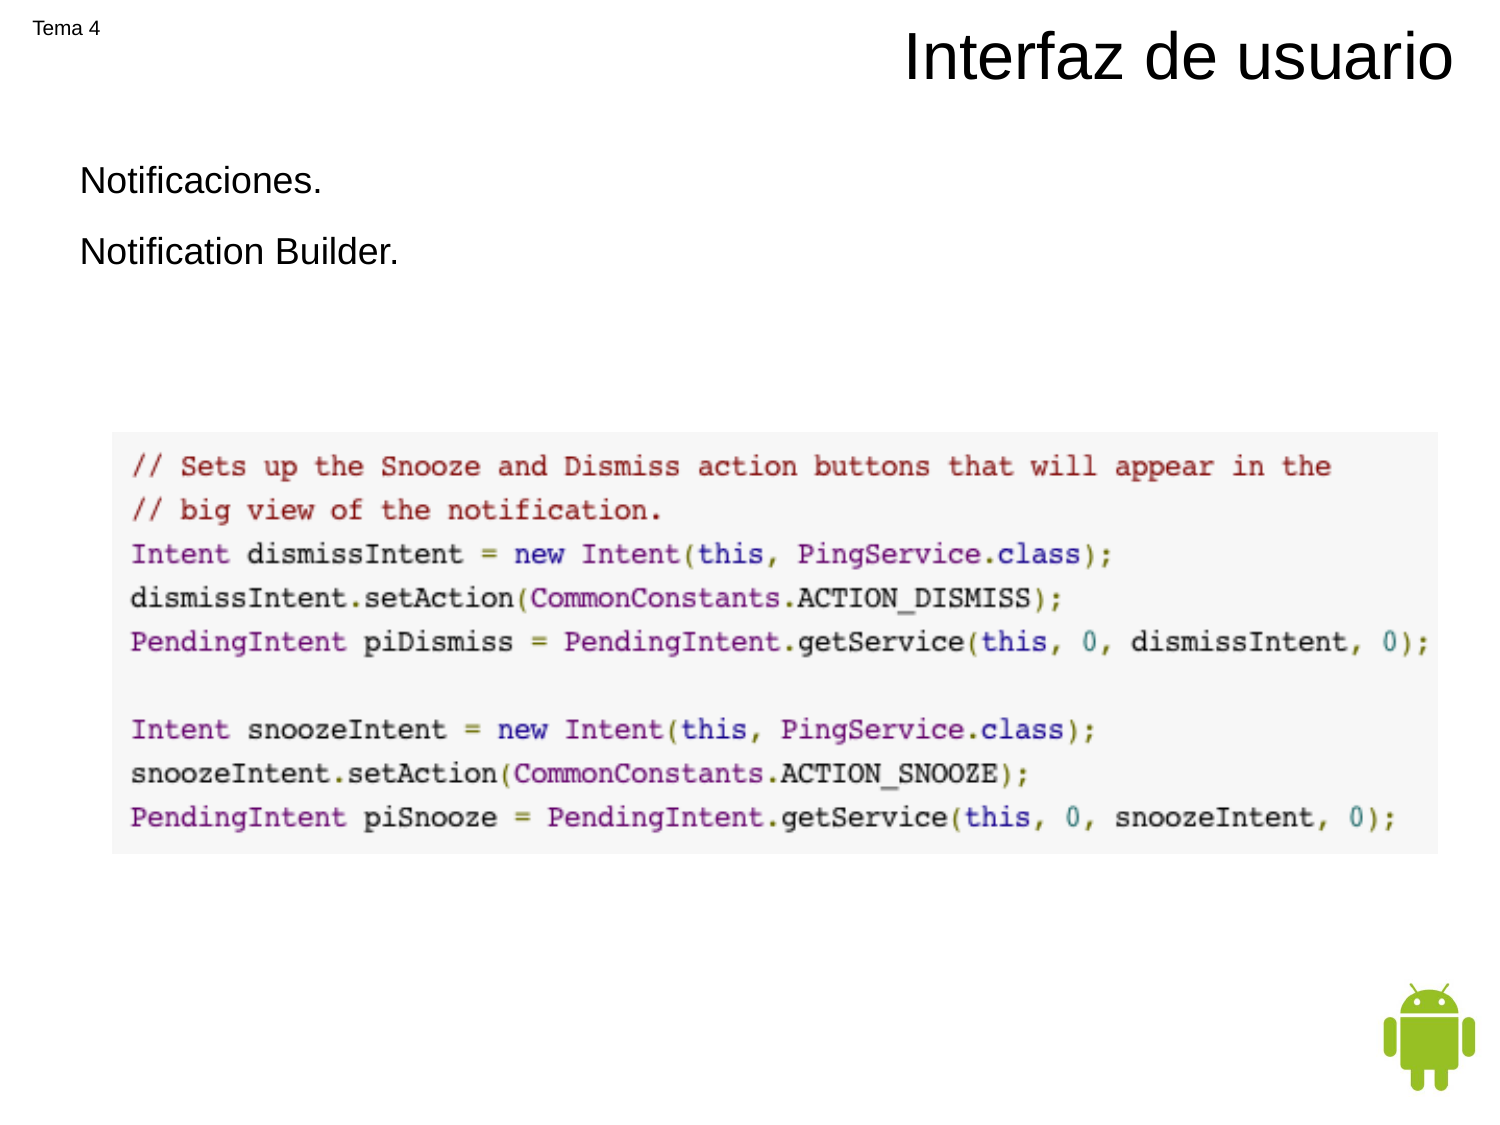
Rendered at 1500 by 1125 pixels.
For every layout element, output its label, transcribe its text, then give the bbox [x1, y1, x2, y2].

title Interfaz de usuario [643, 30, 1471, 76]
text_box Notificaciones. [64, 148, 585, 209]
picture [1375, 975, 1483, 1097]
text_box Tema 4 [17, 7, 195, 48]
picture [111, 432, 1438, 854]
text_box Notification Builder. [64, 219, 833, 280]
